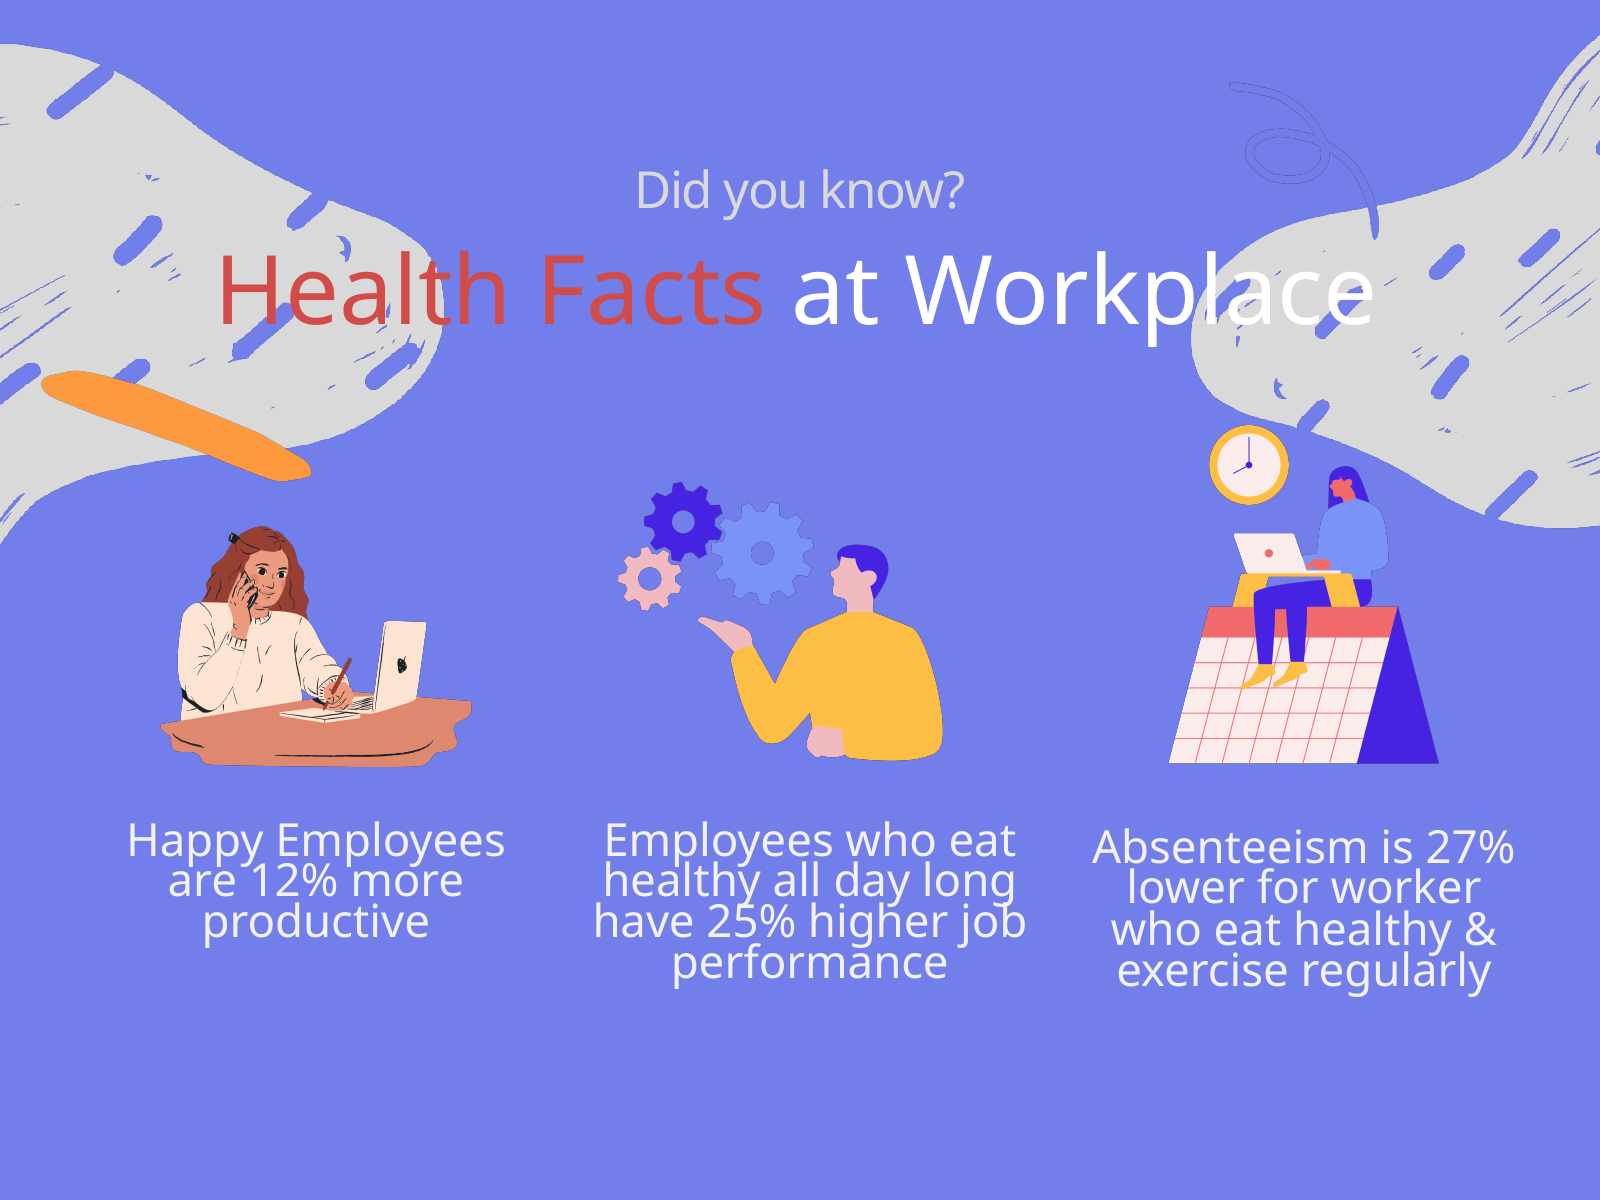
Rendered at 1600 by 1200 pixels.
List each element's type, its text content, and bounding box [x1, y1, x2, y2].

text_box Employees who eat healthy all day long have 25% higher job performance [583, 824, 1036, 989]
picture [618, 482, 947, 764]
text_box Health Facts at Workplace [257, 238, 1335, 344]
picture [1159, 0, 1600, 764]
picture [0, 0, 472, 839]
text_box Happy Employees are 12% more productive [90, 824, 542, 947]
text_box Absenteeism is 27% lower for worker who eat healthy & exercise regularly [1077, 831, 1530, 996]
text_box Did you know? [382, 162, 1218, 220]
